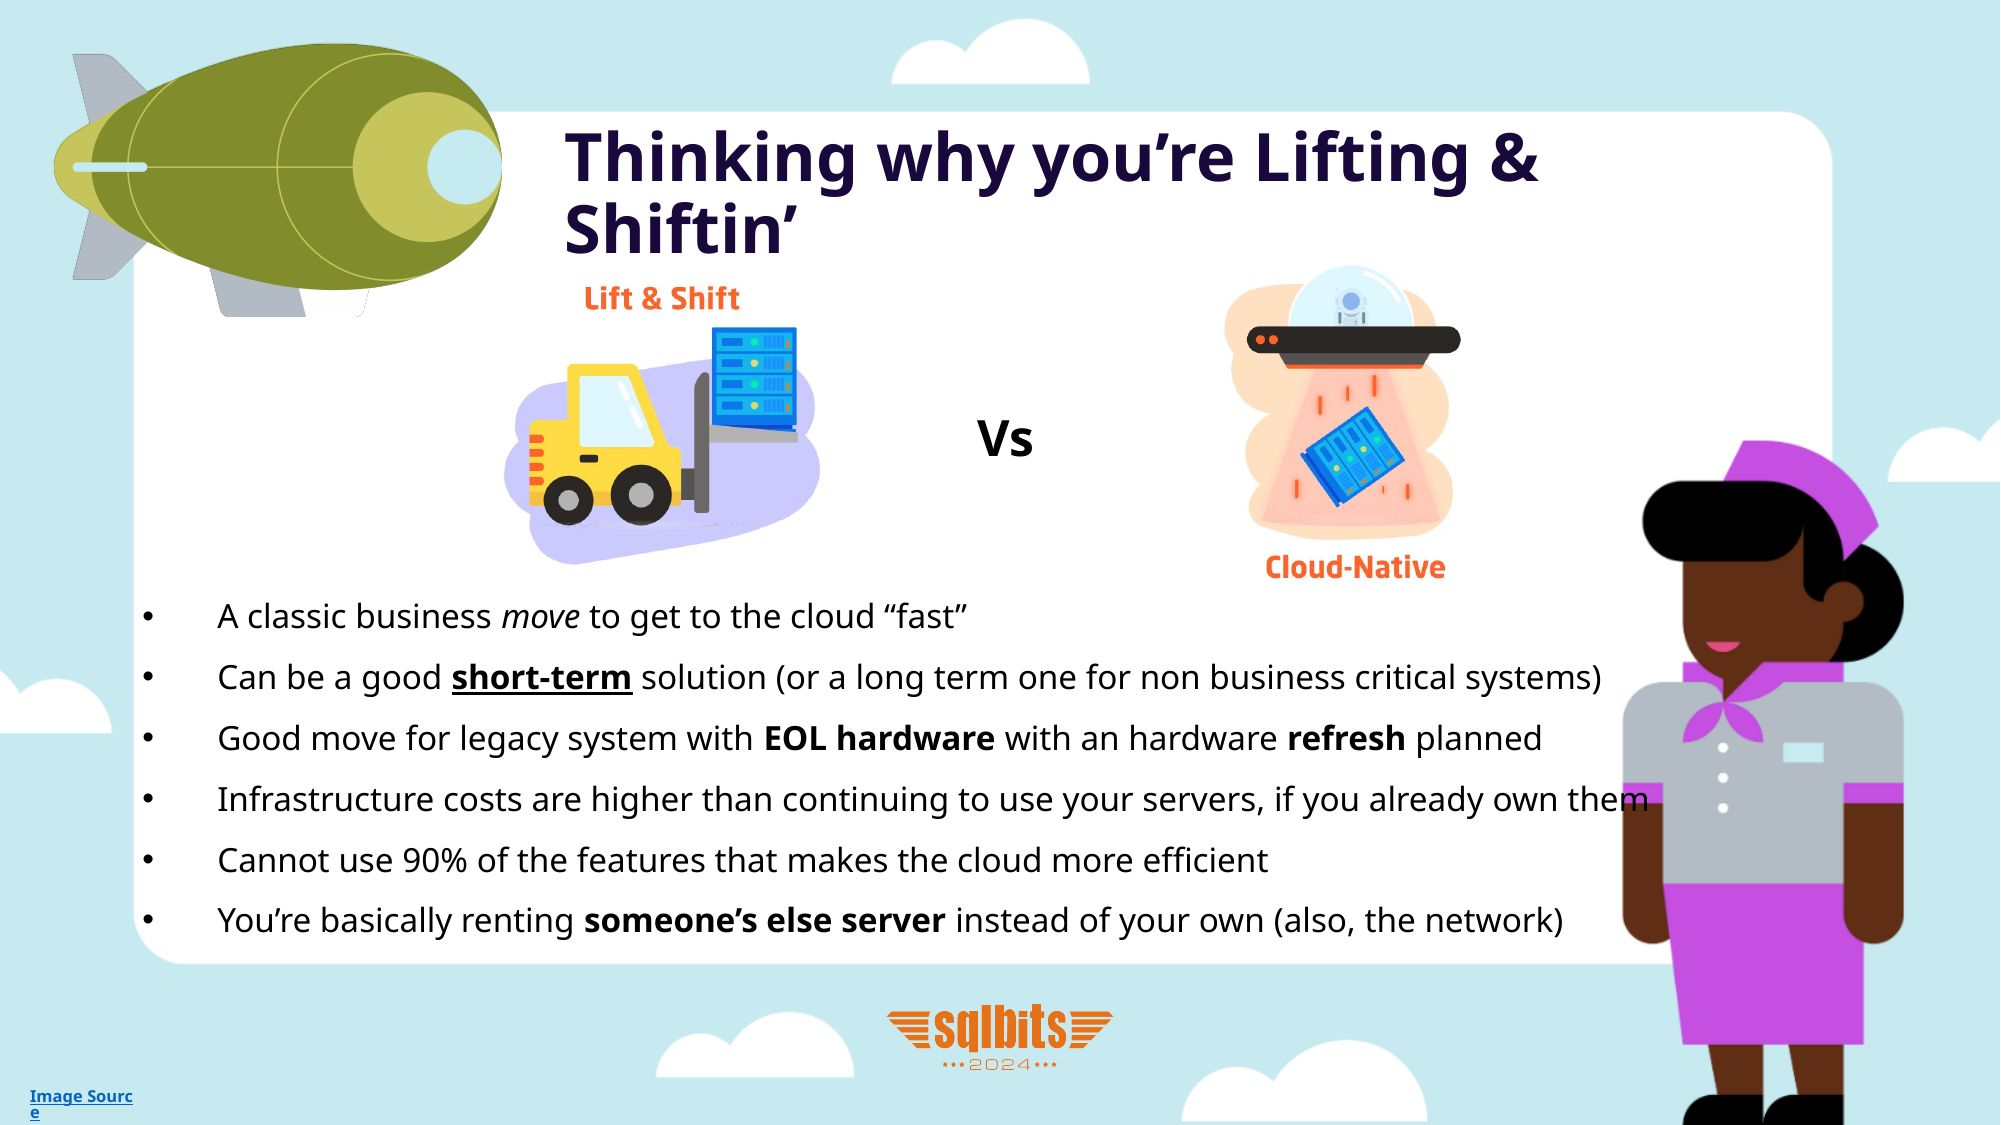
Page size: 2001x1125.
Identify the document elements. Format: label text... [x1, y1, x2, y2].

title Thinking why you’re Lifting & Shiftin’ [549, 136, 1763, 256]
text_box Vs [962, 399, 1050, 475]
text_box A classic business move to get to the cloud “fast” Can be a good short-term solution (or a long term one for non business critical systems) Good move for legacy system with EOL hardware with an hardware refresh planned Infrastructure costs are higher than continuing to use your servers, if you already own them Cannot use 90% of the features that makes the cloud more efficient You’re basically renting someone’s else server instead of your own (also, the network) [131, 590, 2000, 1023]
text_box Image Source [15, 1078, 157, 1116]
picture [0, 0, 2000, 1125]
